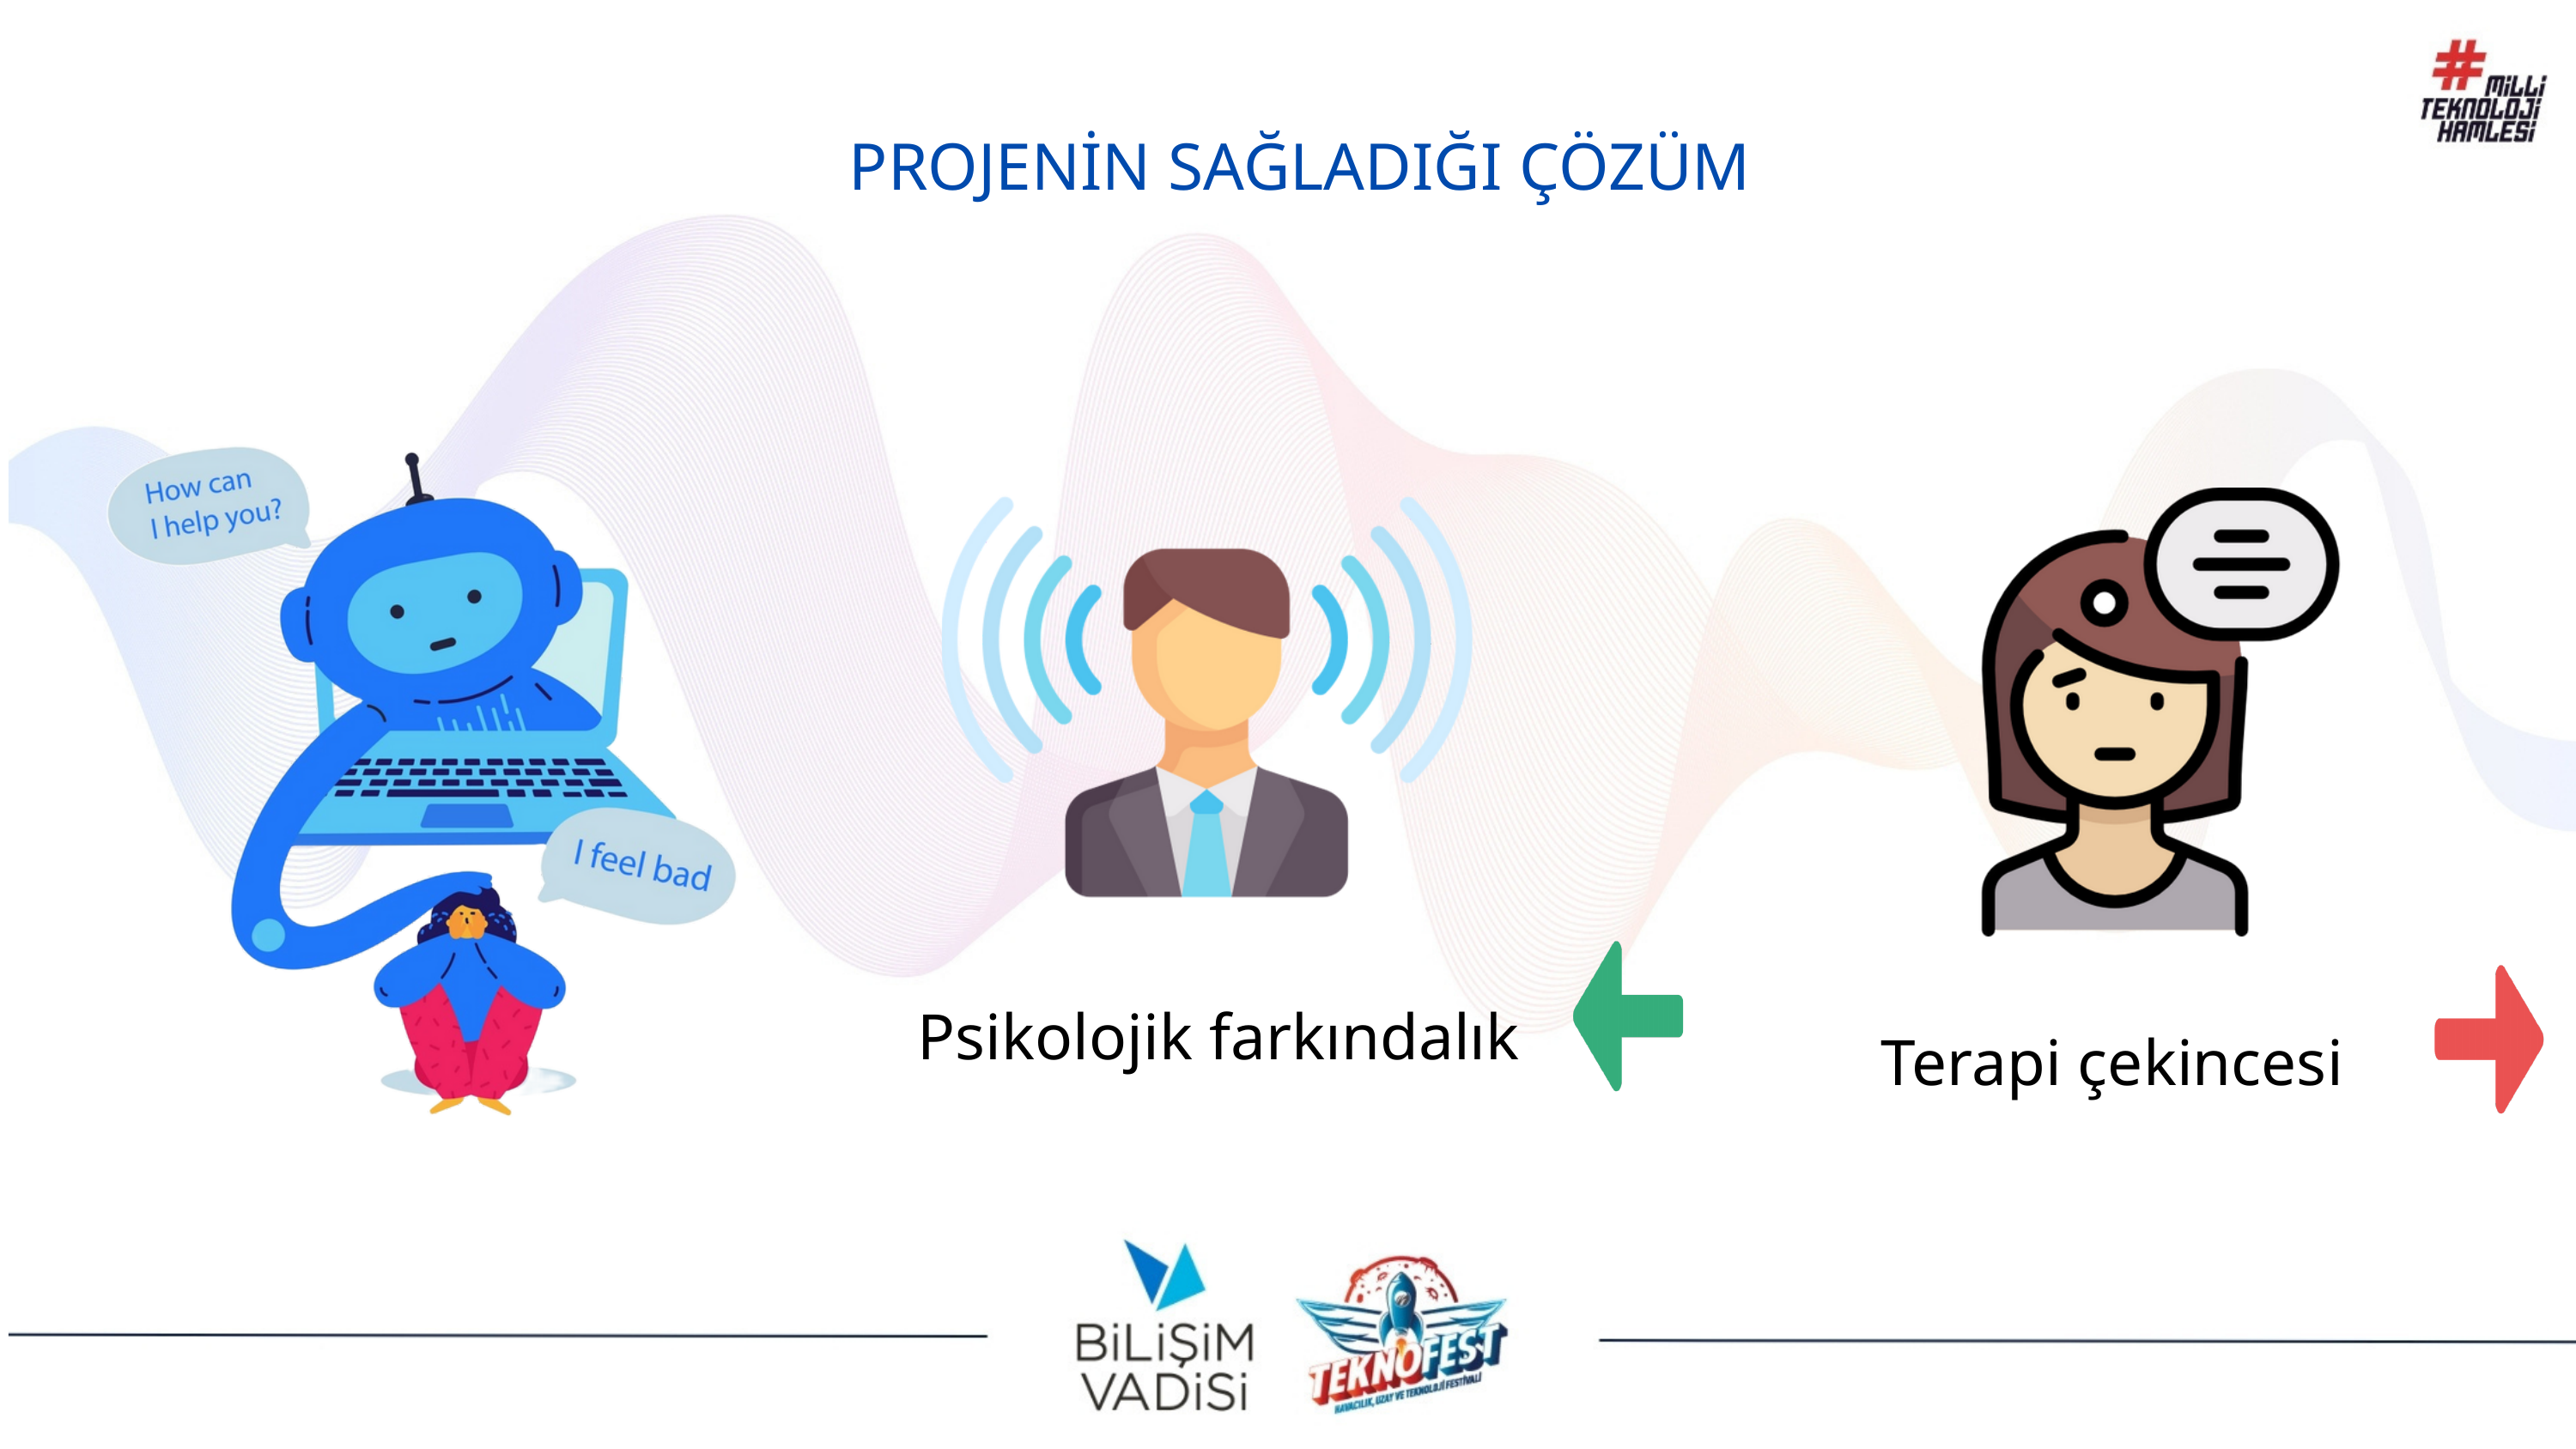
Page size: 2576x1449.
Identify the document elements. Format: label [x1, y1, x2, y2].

text_box [8, 0, 2576, 1446]
